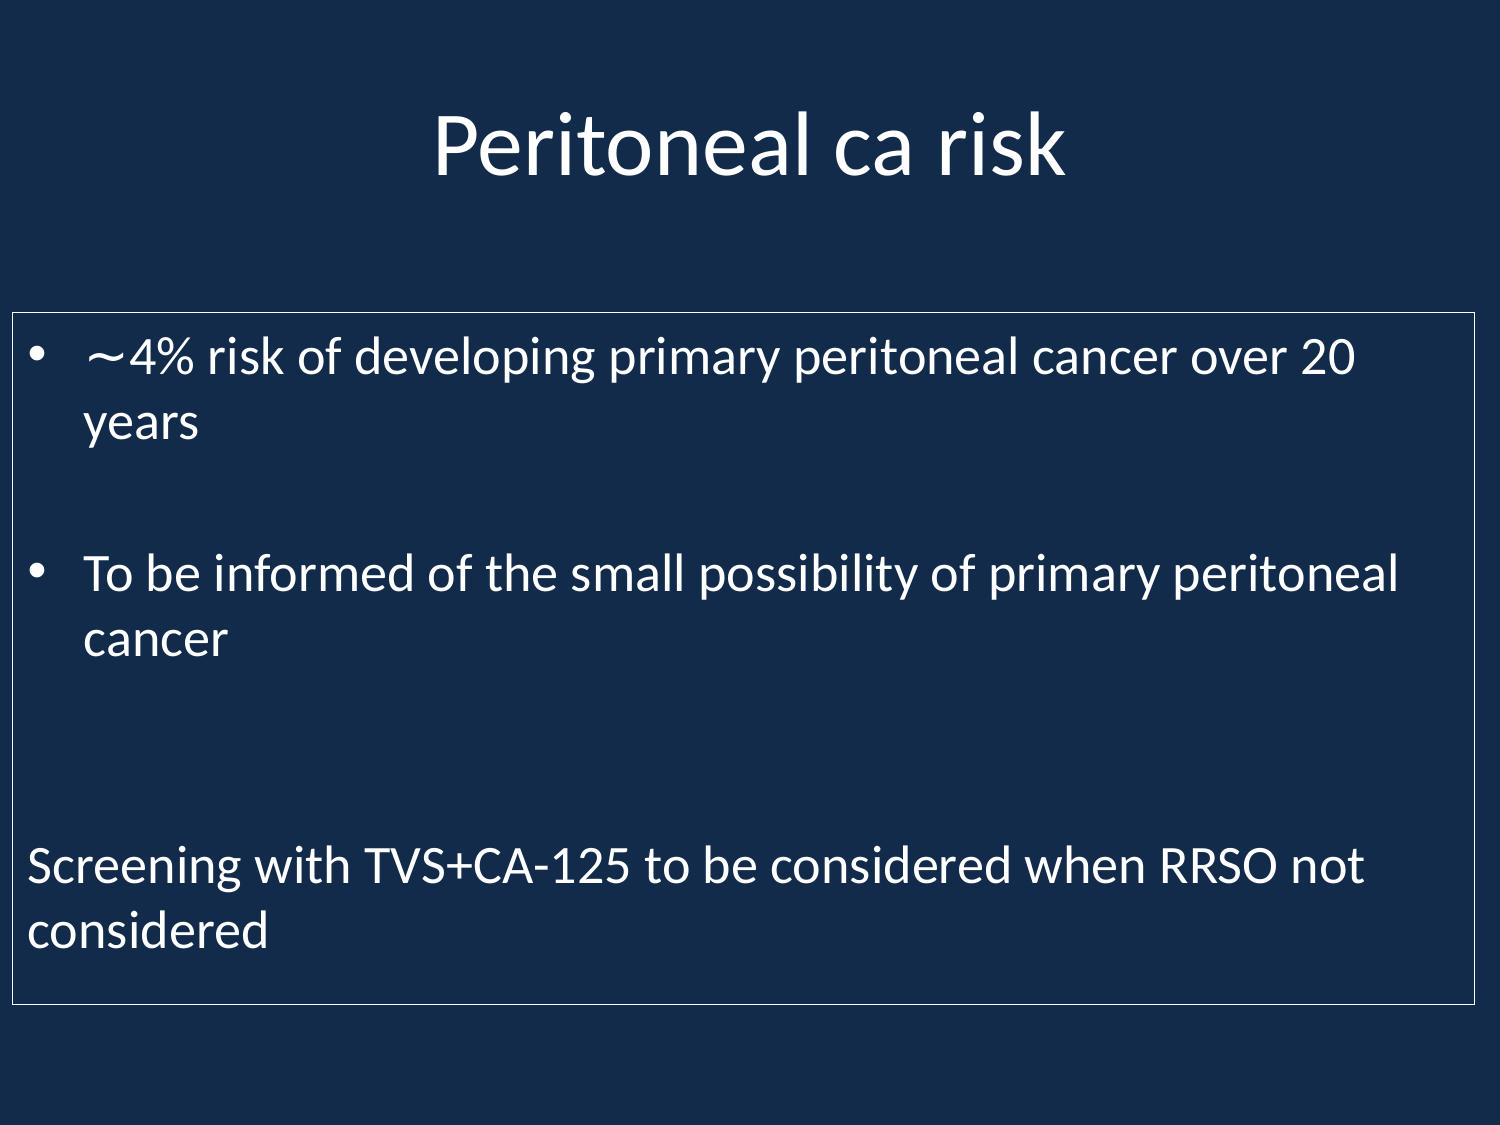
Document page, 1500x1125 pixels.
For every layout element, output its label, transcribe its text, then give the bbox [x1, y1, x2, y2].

title Peritoneal ca risk [75, 45, 1425, 233]
list ∼4% risk of developing primary peritoneal cancer over 20 years To be informed of the small possibility of primary peritoneal cancer Screening with TVS+CA-125 to be considered when RRSO not considered [12, 312, 1475, 1005]
